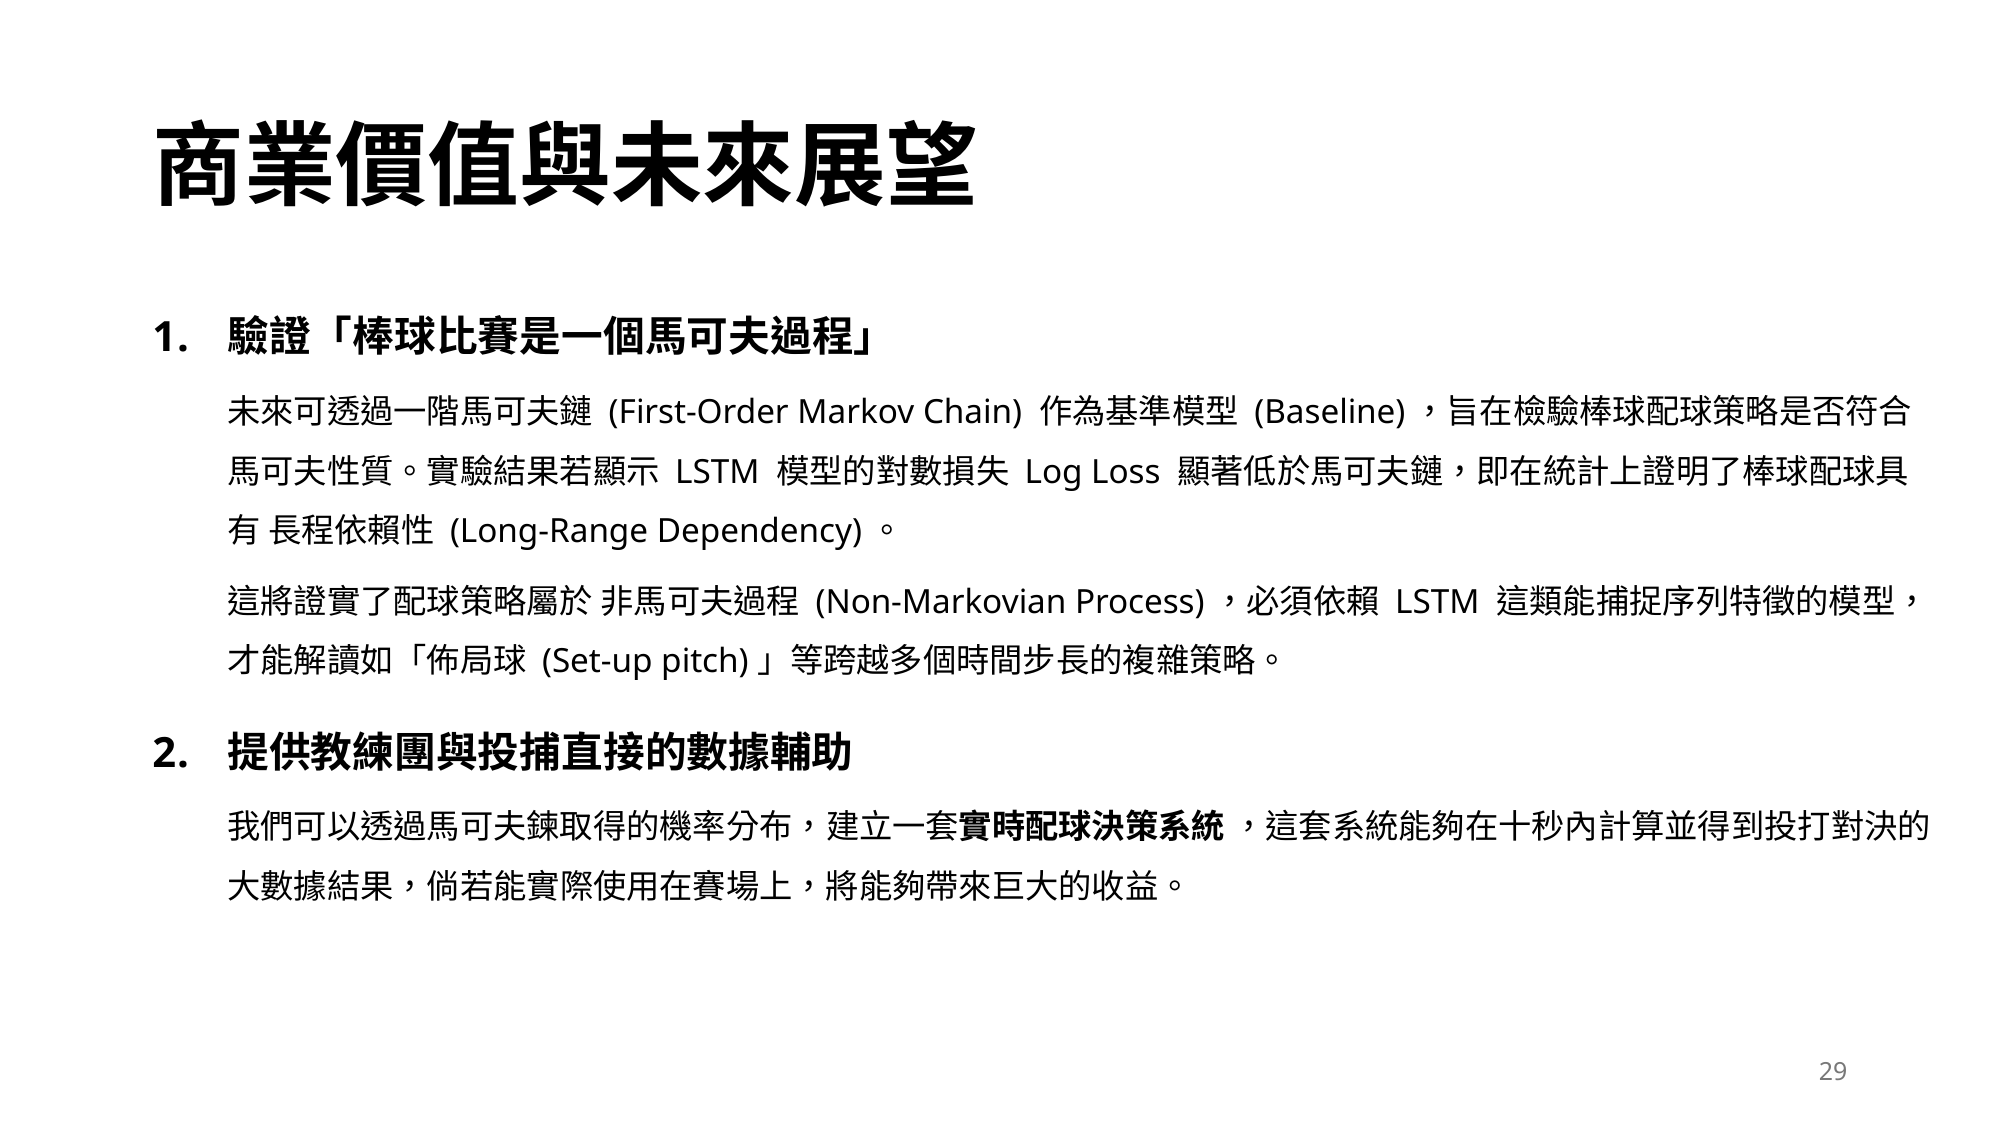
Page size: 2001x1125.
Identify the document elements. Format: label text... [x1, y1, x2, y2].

list 驗證「棒球比賽是一個馬可夫過程」 未來可透過一階馬可夫鏈 (First-Order Markov Chain) 作為基準模型 (Baseline)，旨在檢驗棒球配球策略是否符合馬可夫性質。實驗結果若顯示 LSTM 模型的對數損失 Log Loss 顯著低於馬可夫鏈，即在統計上證明了棒球配球具有 長程依賴性 (Long-Range Dependency)。 這將證實了配球策略屬於 非馬可夫過程 (Non-Markovian Process)，必須依賴 LSTM 這類能捕捉序列特徵的模型，才能解讀如「佈局球 (Set-up pitch)」等跨越多個時間步長的複雜策略。 提供教練團與投捕直接的數據輔助 我們可以透過馬可夫鍊取得的機率分布，建立一套實時配球決策系統 ，這套系統能夠在十秒內計算並得到投打對決的大數據結果，倘若能實際使用在賽場上，將能夠帶來巨大的收益。 [137, 277, 1953, 1052]
title 商業價值與未來展望 [137, 59, 1863, 277]
slide_number 29 [1412, 1042, 1863, 1103]
